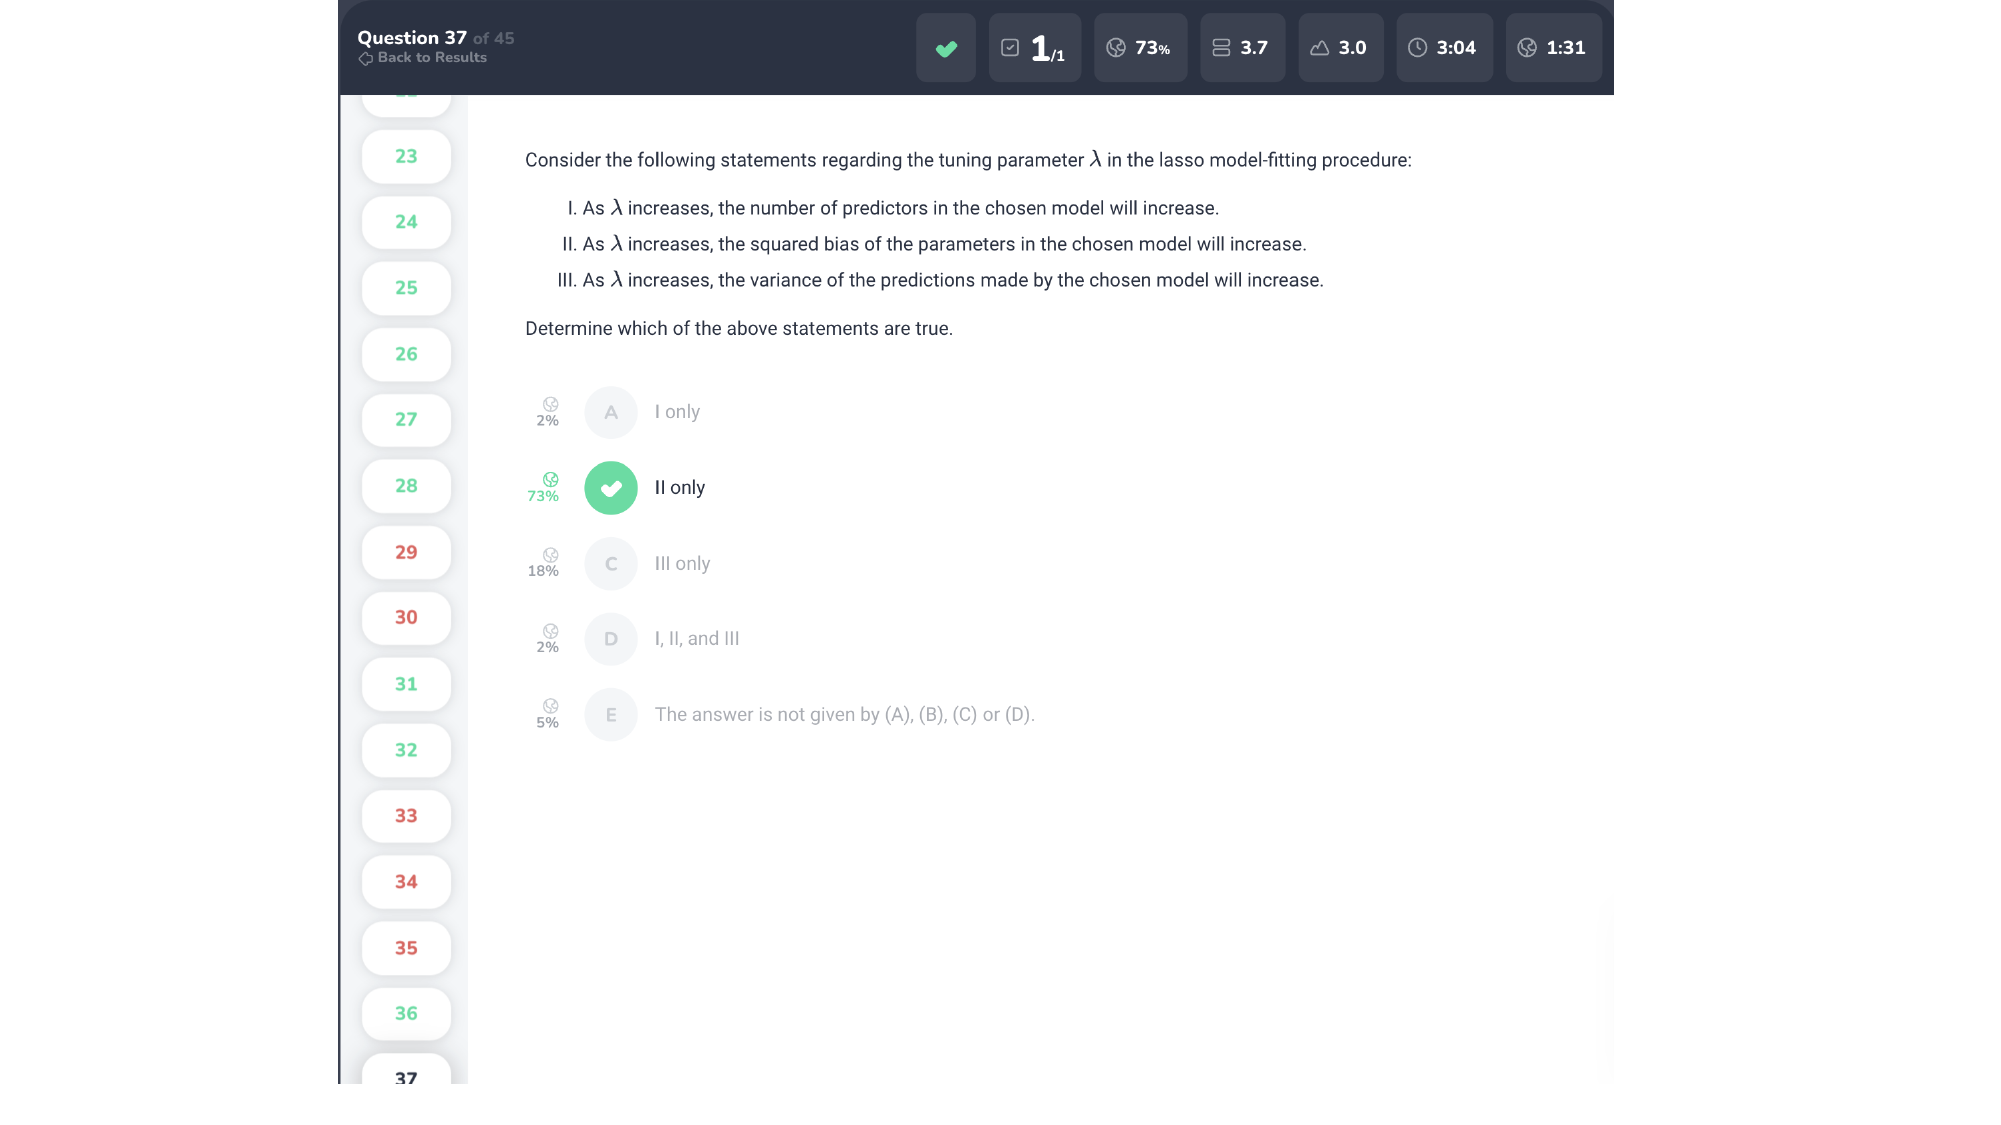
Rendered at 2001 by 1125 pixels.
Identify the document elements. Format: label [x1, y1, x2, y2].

picture [337, 0, 1614, 1085]
